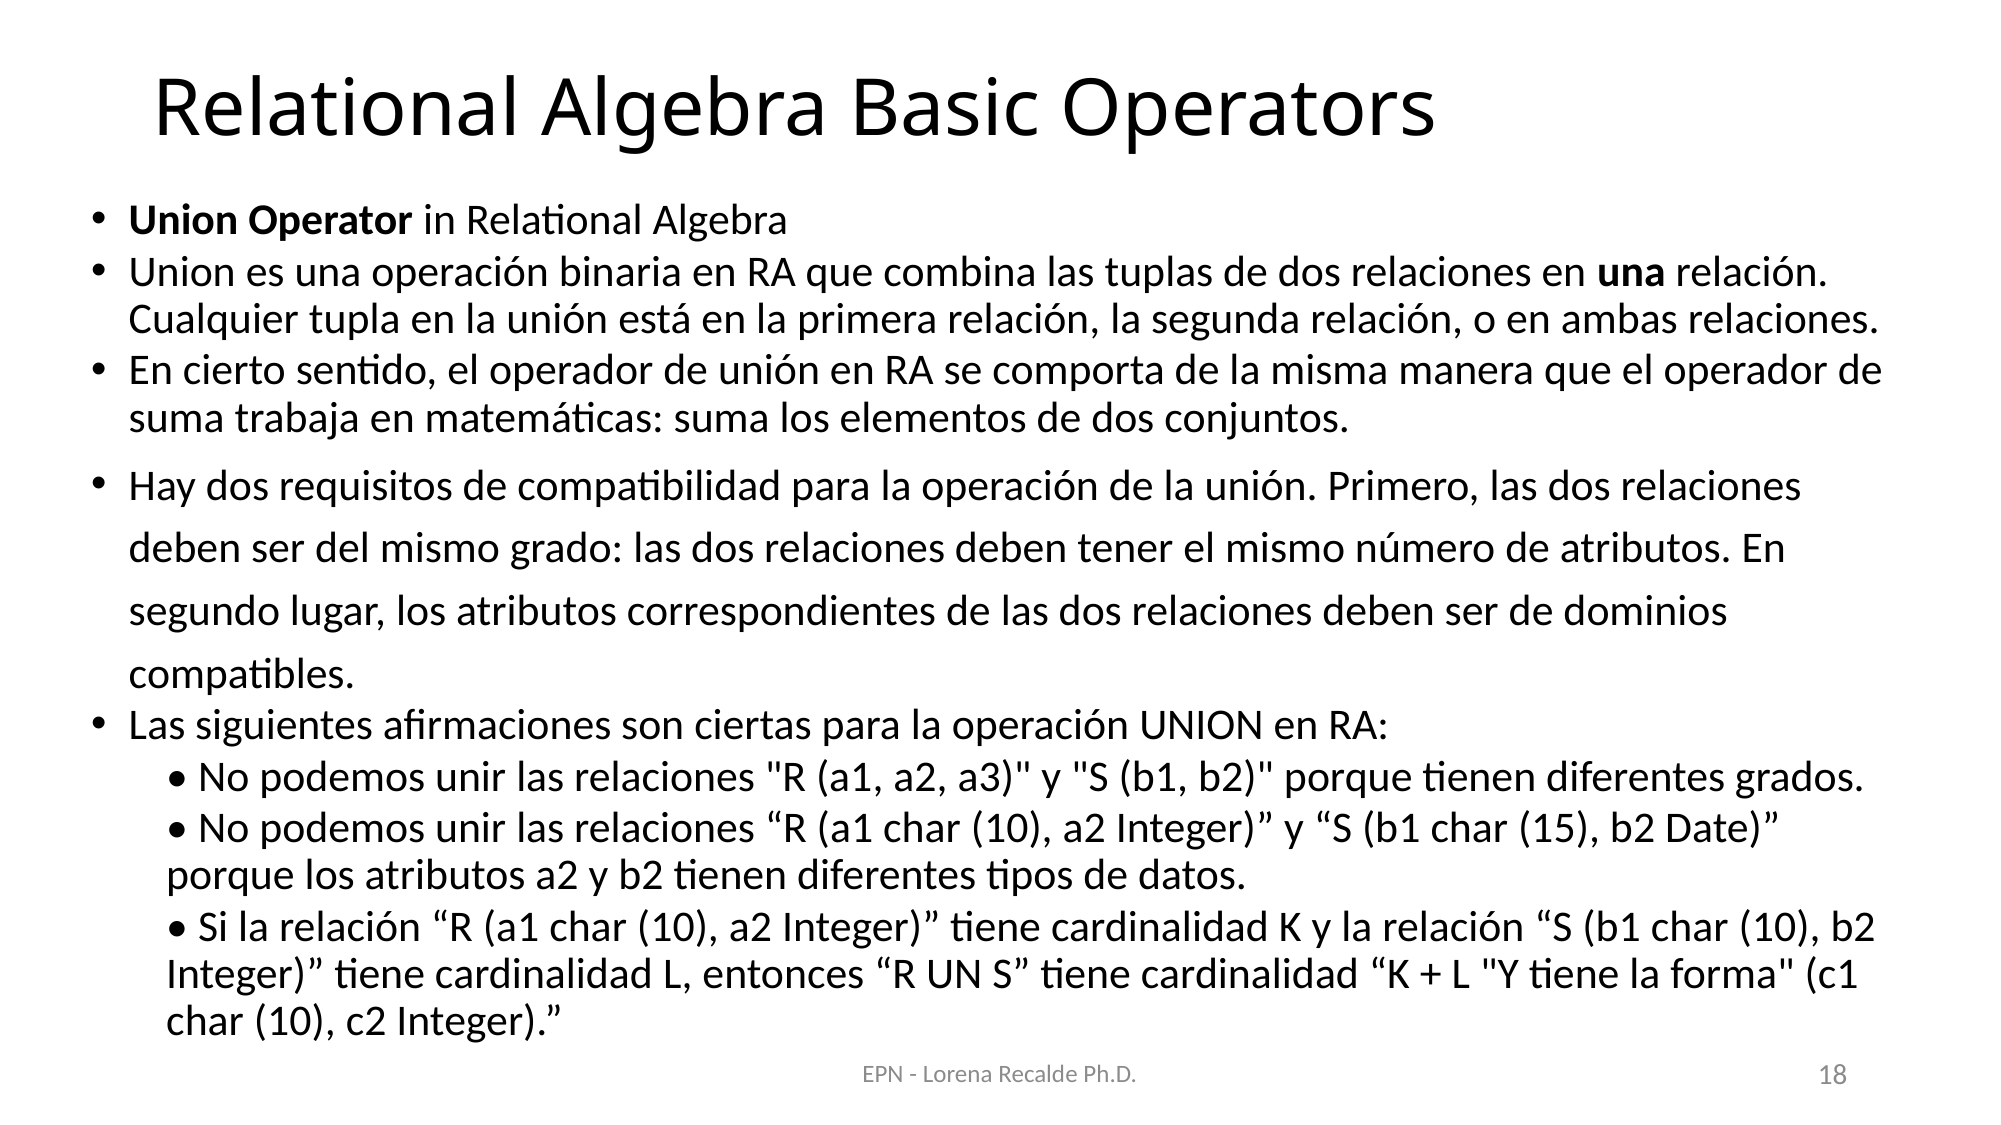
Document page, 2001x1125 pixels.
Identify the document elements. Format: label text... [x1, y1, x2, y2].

list Union Operator in Relational Algebra Union es una operación binaria en RA que combina las tuplas de dos relaciones en una relación. Cualquier tupla en la unión está en la primera relación, la segunda relación, o en ambas relaciones. En cierto sentido, el operador de unión en RA se comporta de la misma manera que el operador de suma trabaja en matemáticas: suma los elementos de dos conjuntos. Hay dos requisitos de compatibilidad para la operación de la unión. Primero, las dos relaciones deben ser del mismo grado: las dos relaciones deben tener el mismo número de atributos. En segundo lugar, los atributos correspondientes de las dos relaciones deben ser de dominios compatibles. Las siguientes afirmaciones son ciertas para la operación UNION en RA: • No podemos unir las relaciones "R (a1, a2, a3)" y "S (b1, b2)" porque tienen diferentes grados. • No podemos unir las relaciones “R (a1 char (10), a2 Integer)” y “S (b1 char (15), b2 Date)” porque los atributos a2 y b2 tienen diferentes tipos de datos. • Si la relación “R (a1 char (10), a2 Integer)” tiene cardinalidad K y la relación “S (b1 char (10), b2 Integer)” tiene cardinalidad L, entonces “R UN S” tiene cardinalidad “K + L "Y tiene la forma" (c1 char (10), c2 Integer).” [76, 189, 1922, 1043]
title Relational Algebra Basic Operators [137, 59, 1863, 161]
slide_number 18 [1412, 1042, 1863, 1103]
footer EPN - Lorena Recalde Ph.D. [662, 1042, 1338, 1103]
